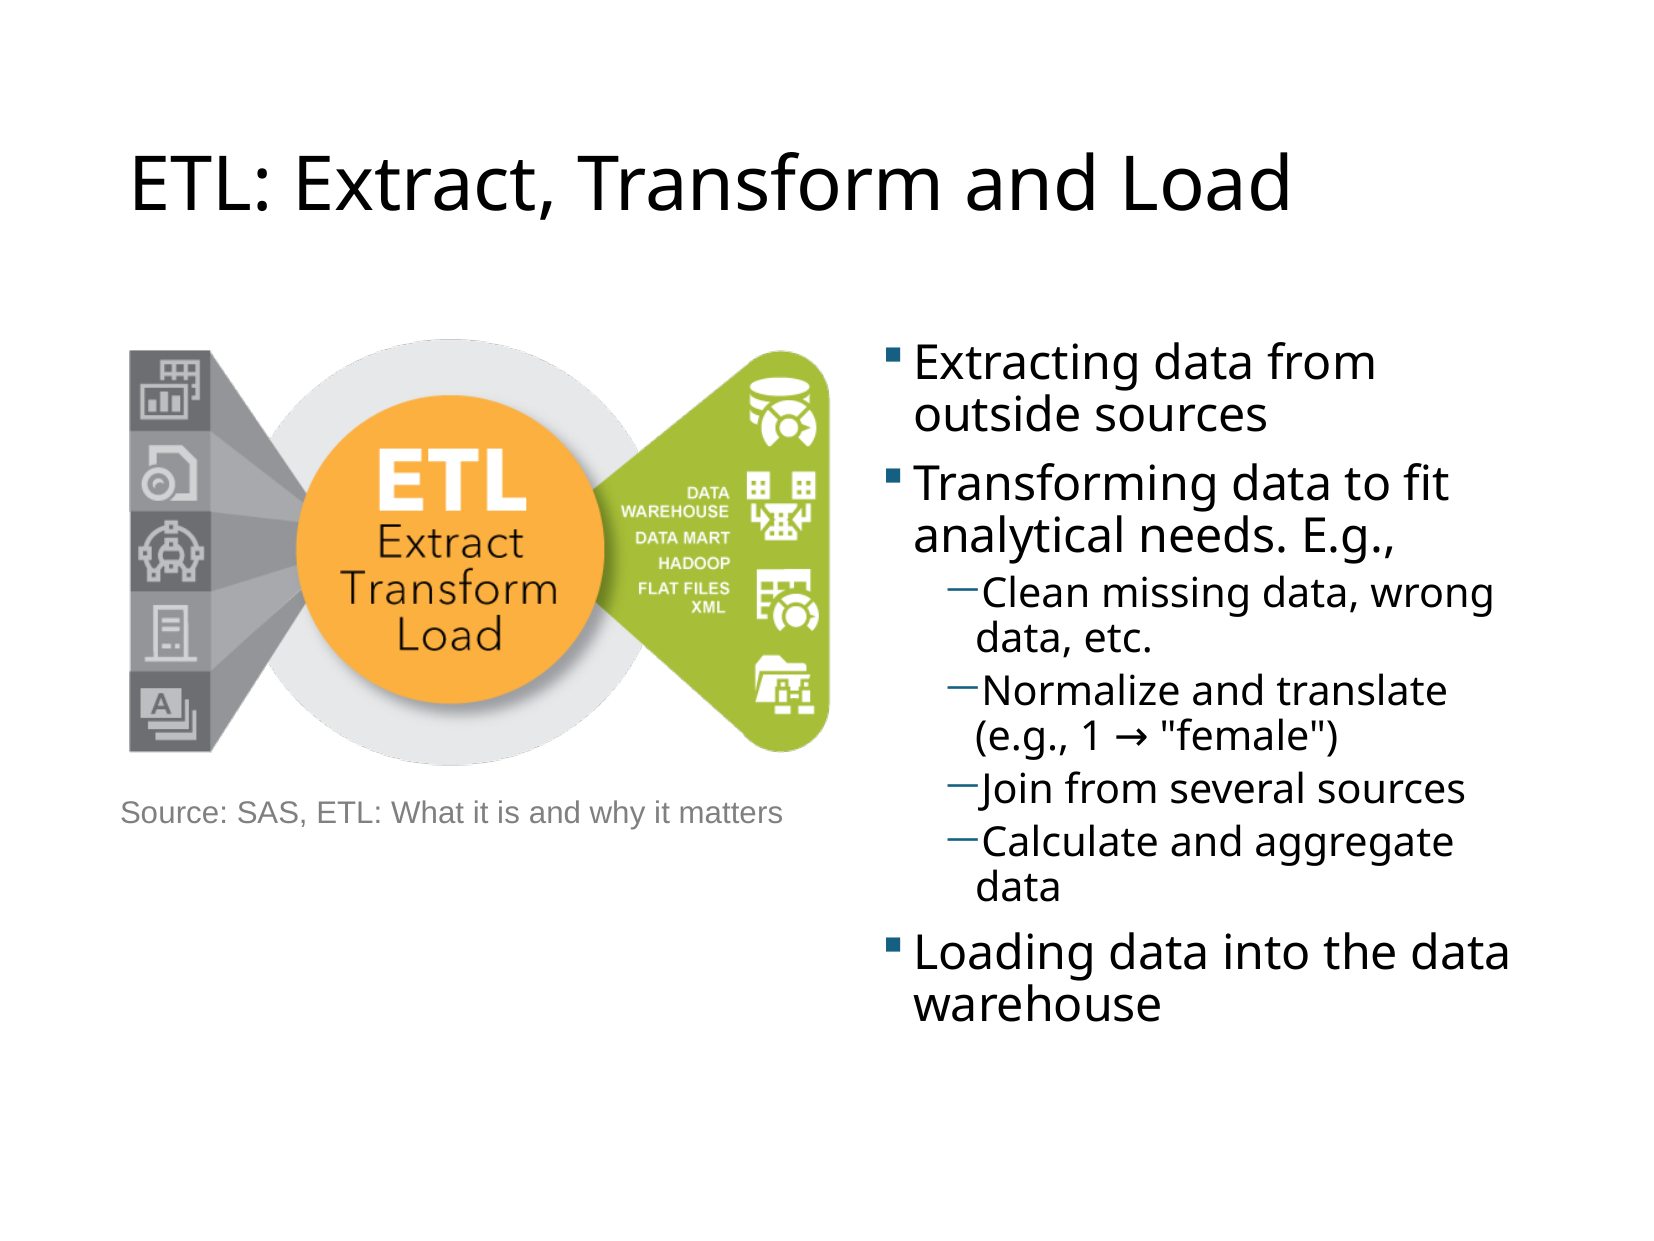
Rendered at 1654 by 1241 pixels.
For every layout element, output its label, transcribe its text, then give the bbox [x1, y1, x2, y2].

text_box Source: SAS, ETL: What it is and why it matters [105, 782, 884, 881]
picture [101, 311, 845, 795]
title ETL: Extract, Transform and Load [113, 66, 1540, 306]
list Extracting data from outside sources Transforming data to fit analytical needs. E.g., Clean missing data, wrong data, etc. Normalize and translate (e.g., 1 → "female") Join from several sources Calculate and aggregate data Loading data into the data warehouse [867, 330, 1540, 1117]
